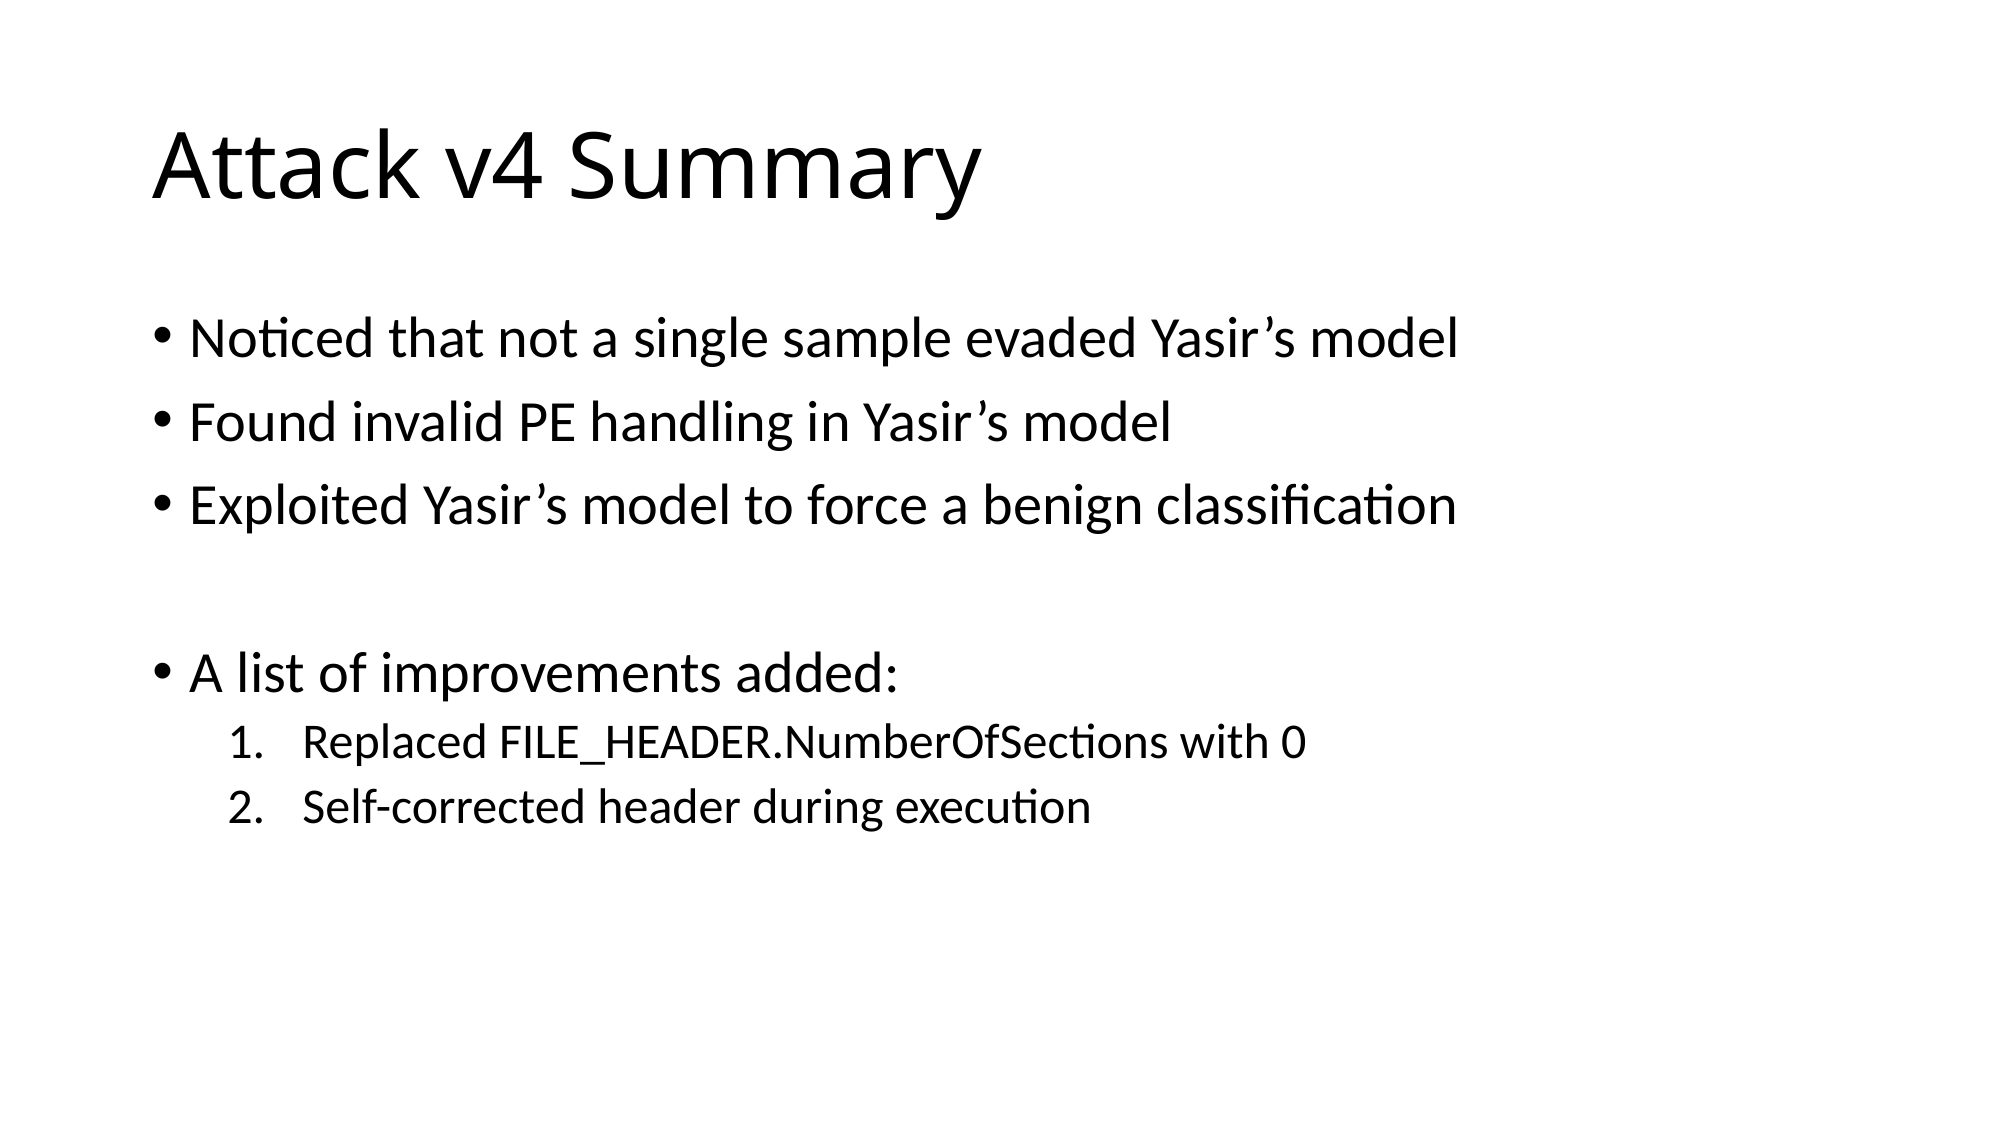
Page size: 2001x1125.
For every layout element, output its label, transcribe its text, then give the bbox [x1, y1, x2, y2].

list Noticed that not a single sample evaded Yasir’s model Found invalid PE handling in Yasir’s model Exploited Yasir’s model to force a benign classification A list of improvements added: Replaced FILE_HEADER.NumberOfSections with 0 Self-corrected header during execution [137, 299, 1863, 1014]
title Attack v4 Summary [137, 59, 1863, 278]
